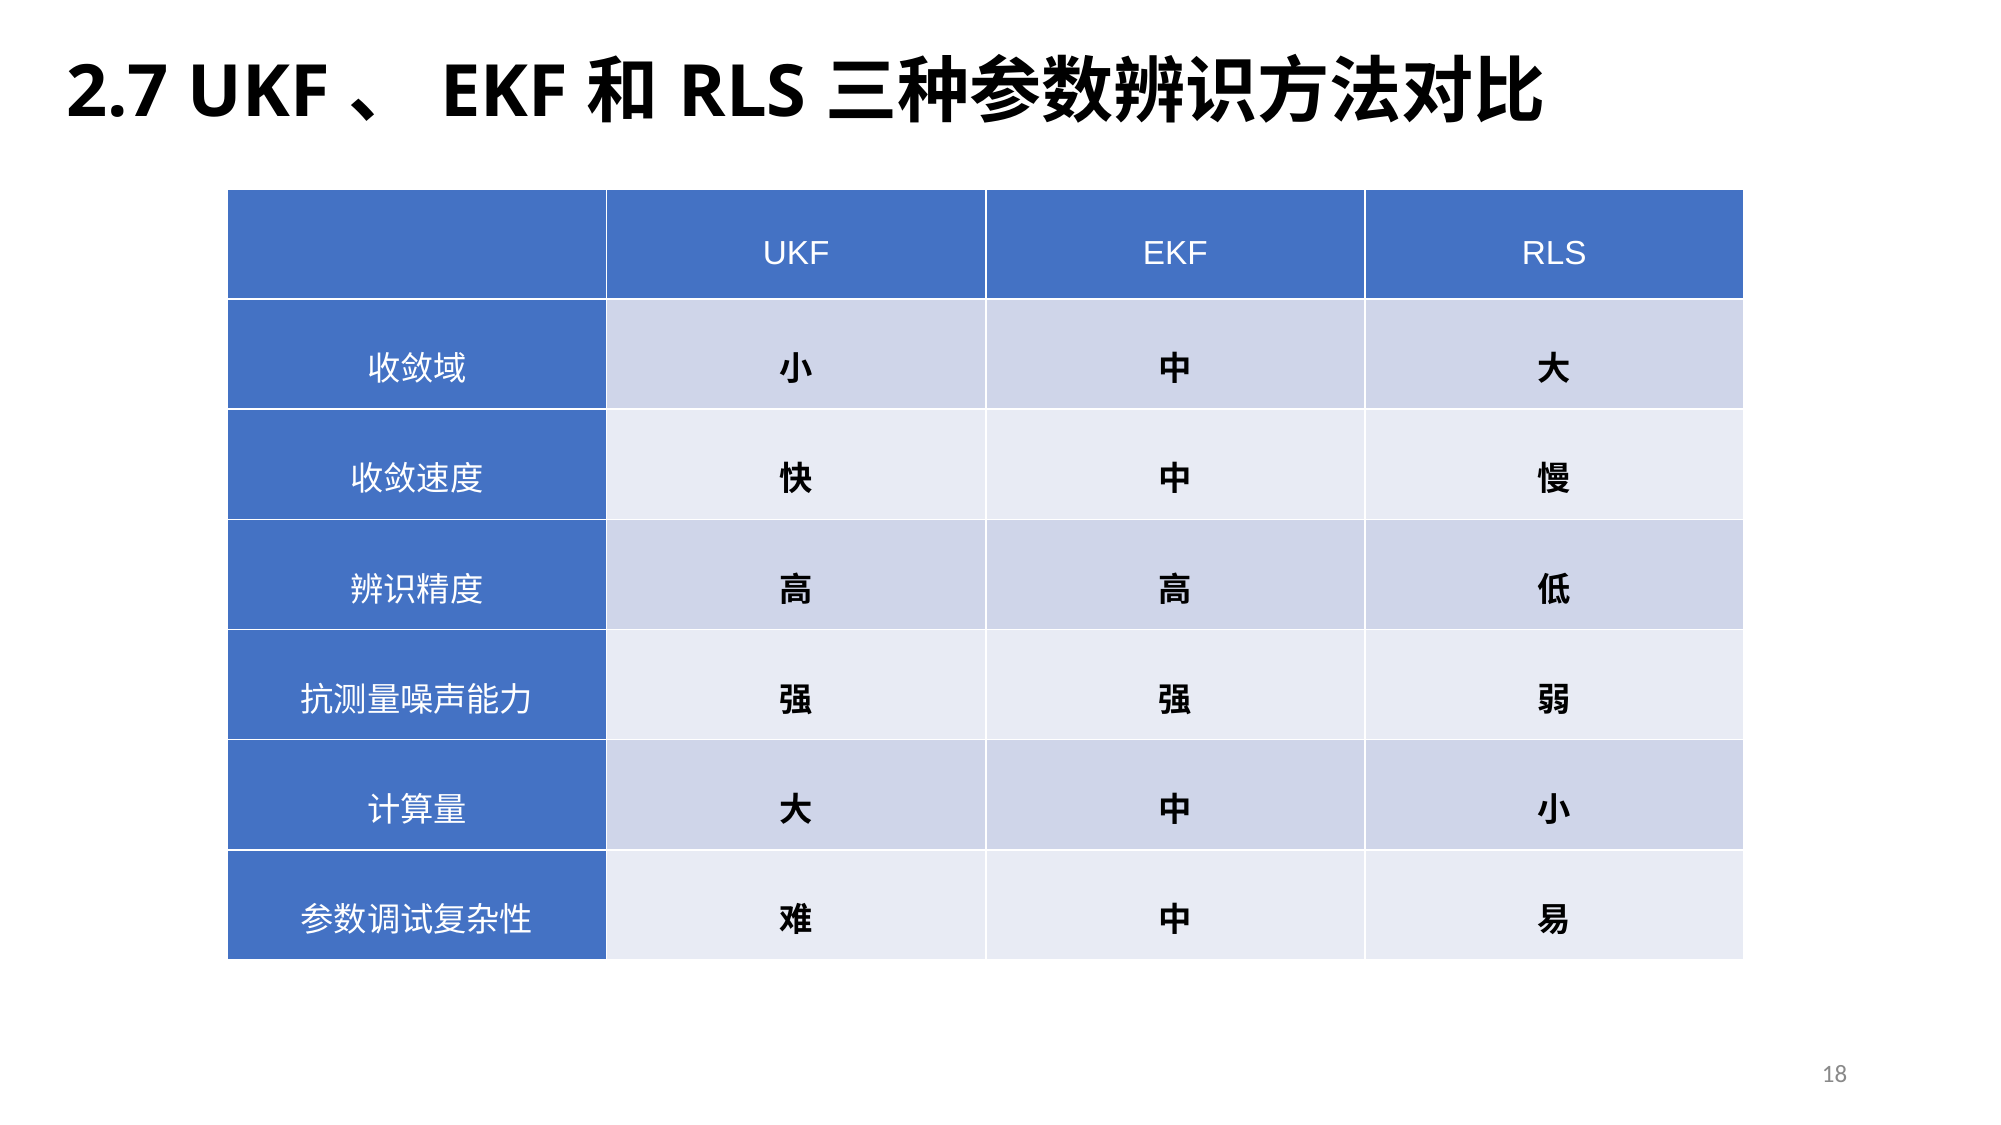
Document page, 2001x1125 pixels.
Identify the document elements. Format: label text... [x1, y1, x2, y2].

table_cell 难 [607, 851, 985, 959]
table_header EKF [987, 190, 1364, 298]
table_header RLS [1366, 190, 1743, 298]
table_cell 高 [607, 520, 985, 629]
table_cell 易 [1366, 851, 1743, 959]
table_cell 慢 [1366, 410, 1743, 519]
table_cell 低 [1366, 520, 1743, 629]
table_cell 大 [607, 740, 985, 849]
table_cell 强 [607, 630, 985, 739]
slide_number 18 [1412, 1042, 1863, 1103]
table_cell 计算量 [228, 740, 606, 849]
table_cell 弱 [1366, 630, 1743, 739]
table_cell 中 [987, 851, 1364, 959]
table_header [228, 190, 606, 298]
table_cell 小 [1366, 740, 1743, 849]
table_cell 参数调试复杂性 [228, 851, 606, 959]
table_cell 高 [987, 520, 1364, 629]
table_cell 收敛域 [228, 300, 606, 408]
table_cell 快 [607, 410, 985, 519]
title 2.7 UKF、EKF和RLS三种参数辨识方法对比 [51, 28, 1568, 149]
table_cell 小 [607, 300, 985, 408]
table_cell 大 [1366, 300, 1743, 408]
table_cell 中 [987, 300, 1364, 408]
table_cell 抗测量噪声能力 [228, 630, 606, 739]
table_cell 中 [987, 410, 1364, 519]
table_cell 辨识精度 [228, 520, 606, 629]
table_cell 强 [987, 630, 1364, 739]
table_cell 收敛速度 [228, 410, 606, 519]
table_cell 中 [987, 740, 1364, 849]
table_header UKF [607, 190, 985, 298]
